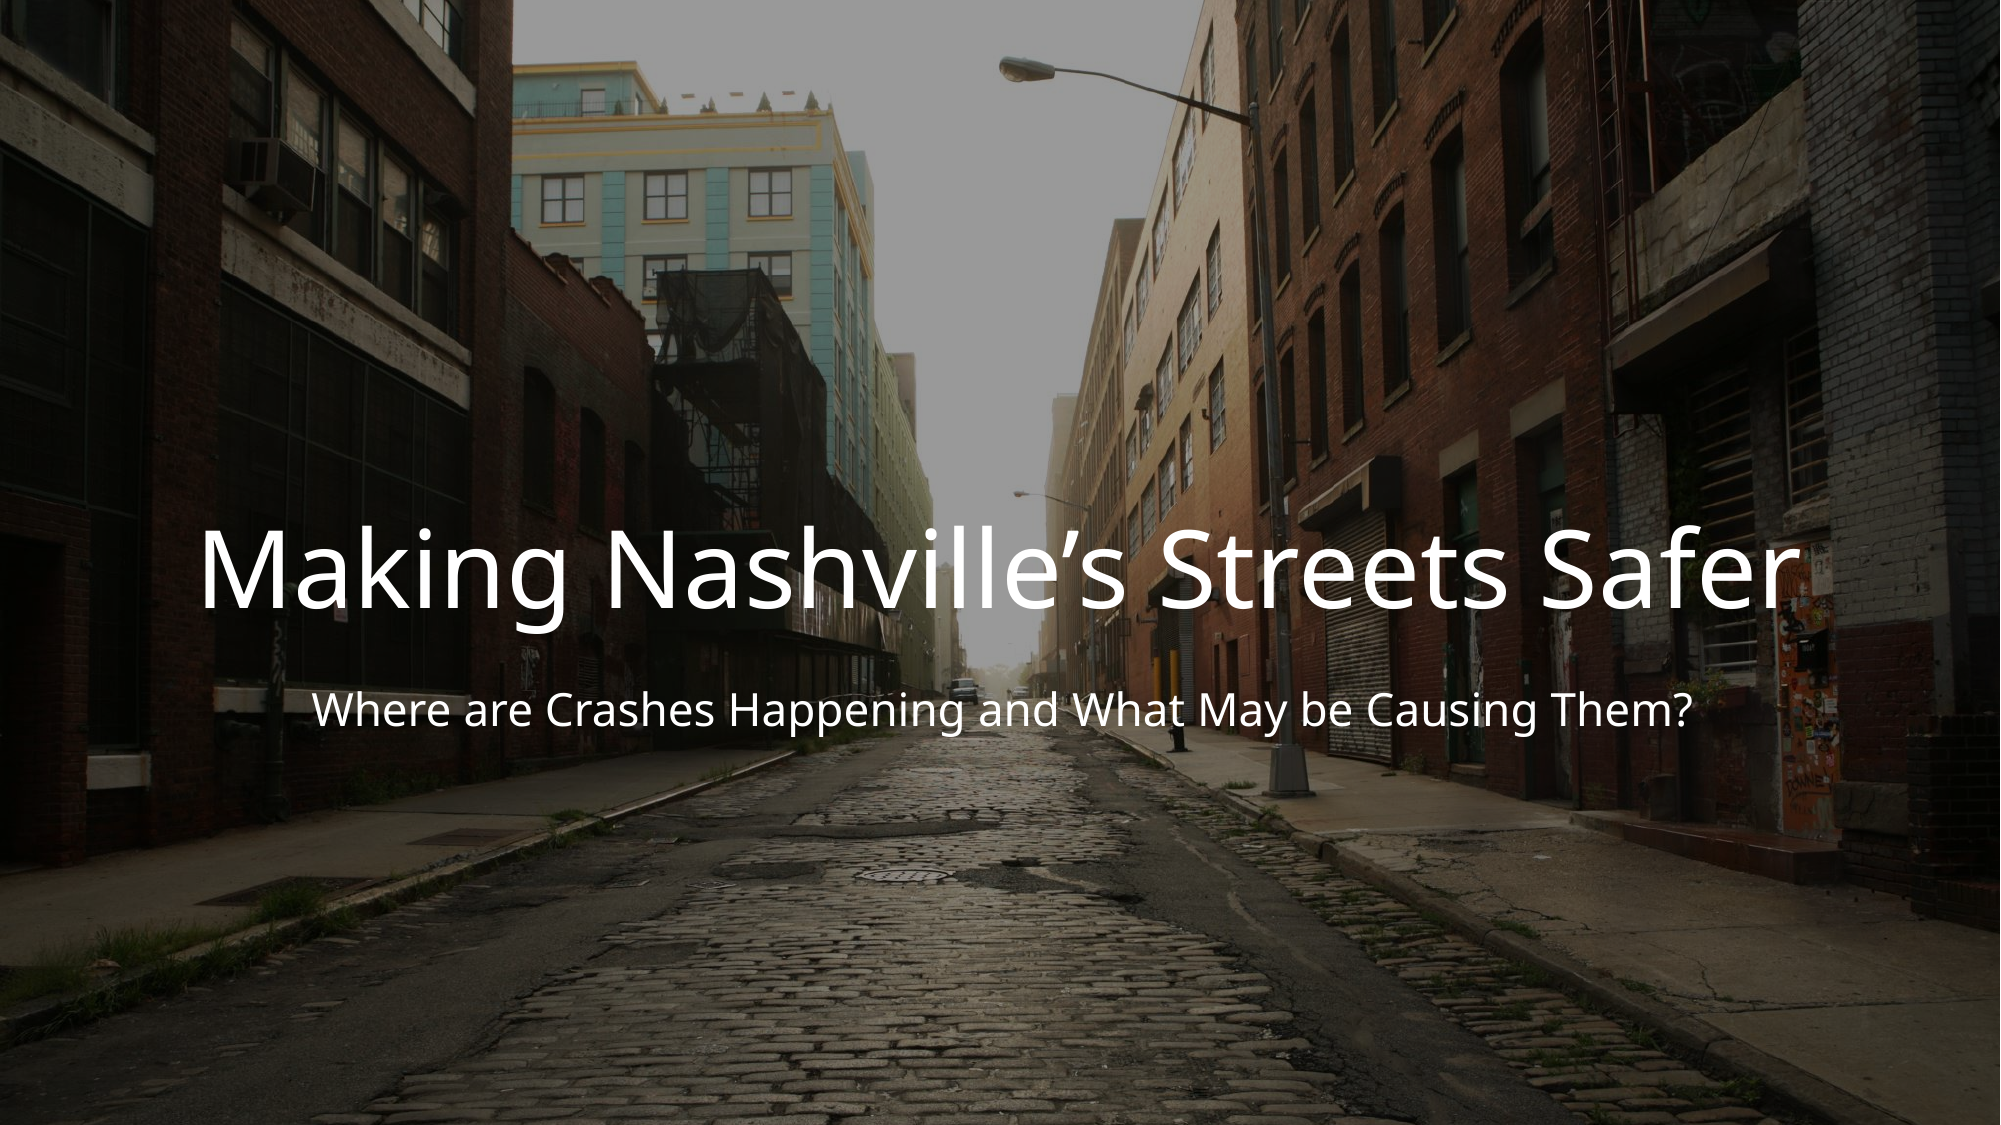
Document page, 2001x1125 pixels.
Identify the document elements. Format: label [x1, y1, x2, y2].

picture [0, 0, 1140, 1125]
text_box [1140, 0, 2000, 1125]
